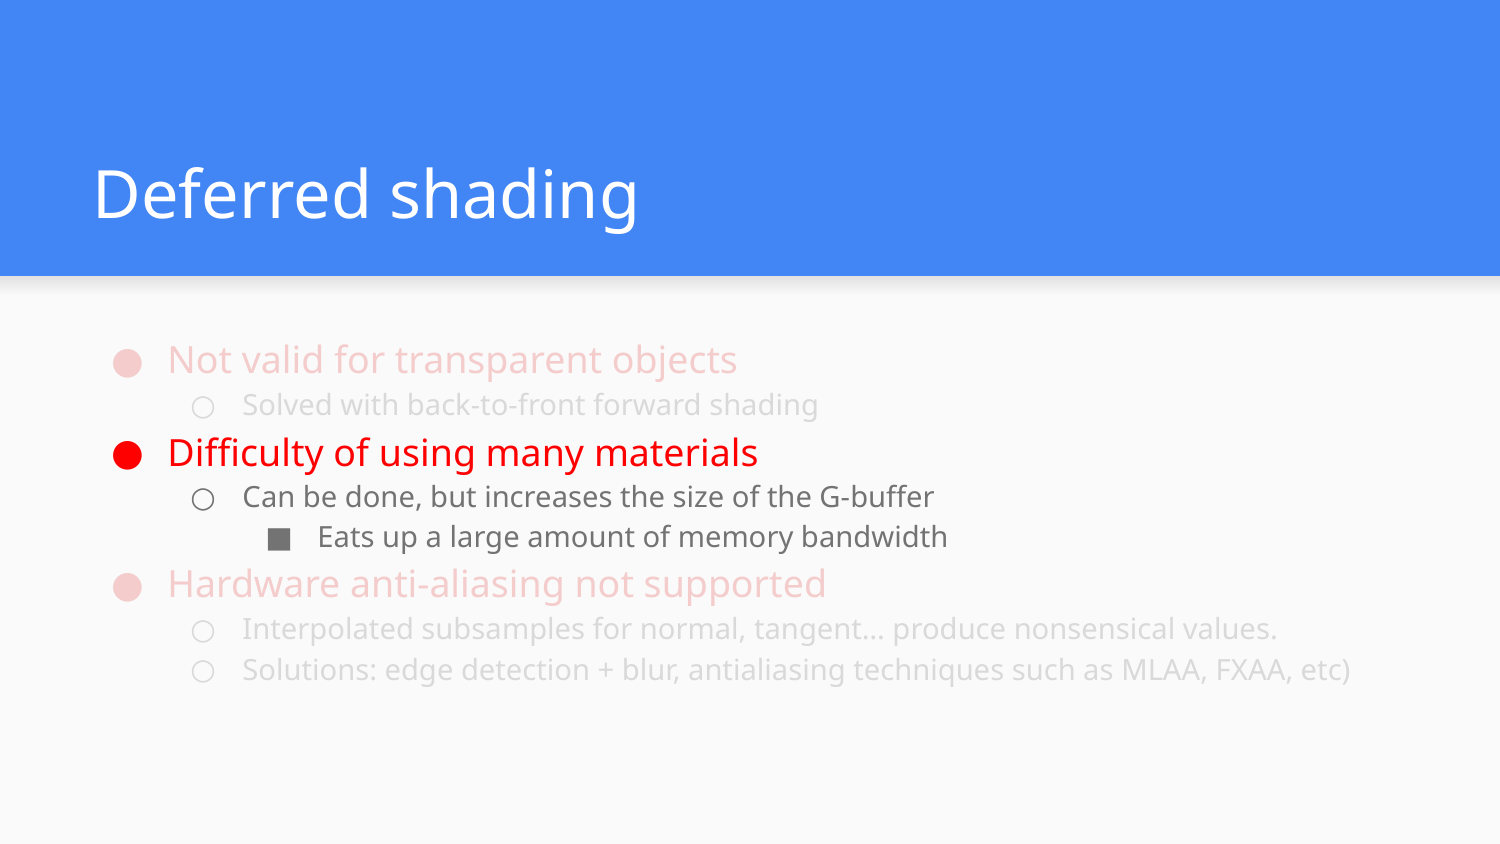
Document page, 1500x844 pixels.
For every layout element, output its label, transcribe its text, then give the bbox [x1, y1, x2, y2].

title Deferred shading [77, 121, 1427, 248]
list Not valid for transparent objects Solved with back-to-front forward shading Difficulty of using many materials Can be done, but increases the size of the G-buffer Eats up a large amount of memory bandwidth Hardware anti-aliasing not supported Interpolated subsamples for normal, tangent… produce nonsensical values. Solutions: edge detection + blur, antialiasing techniques such as MLAA, FXAA, etc) [77, 314, 1427, 760]
